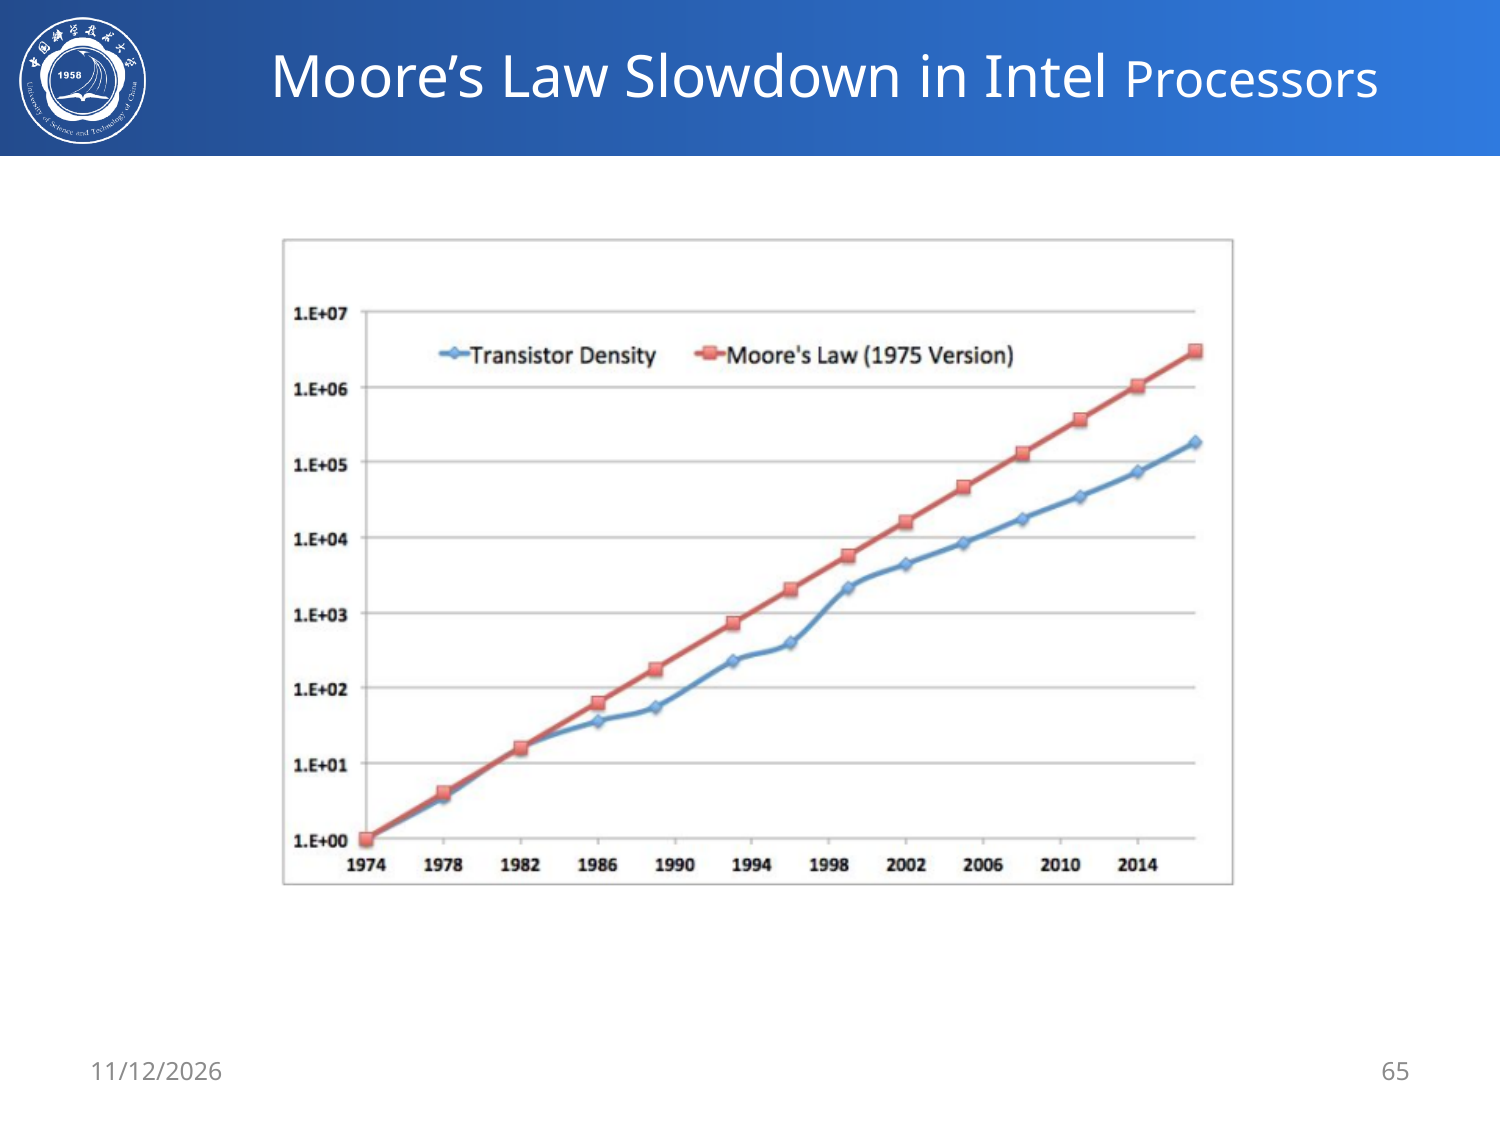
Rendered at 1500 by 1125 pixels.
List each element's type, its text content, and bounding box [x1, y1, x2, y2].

title Moore’s Law Slowdown in Intel Processors [150, 0, 1500, 148]
picture [265, 231, 1268, 898]
picture [19, 17, 146, 144]
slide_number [75, 1042, 425, 1103]
slide_number 65 [1074, 1042, 1425, 1103]
